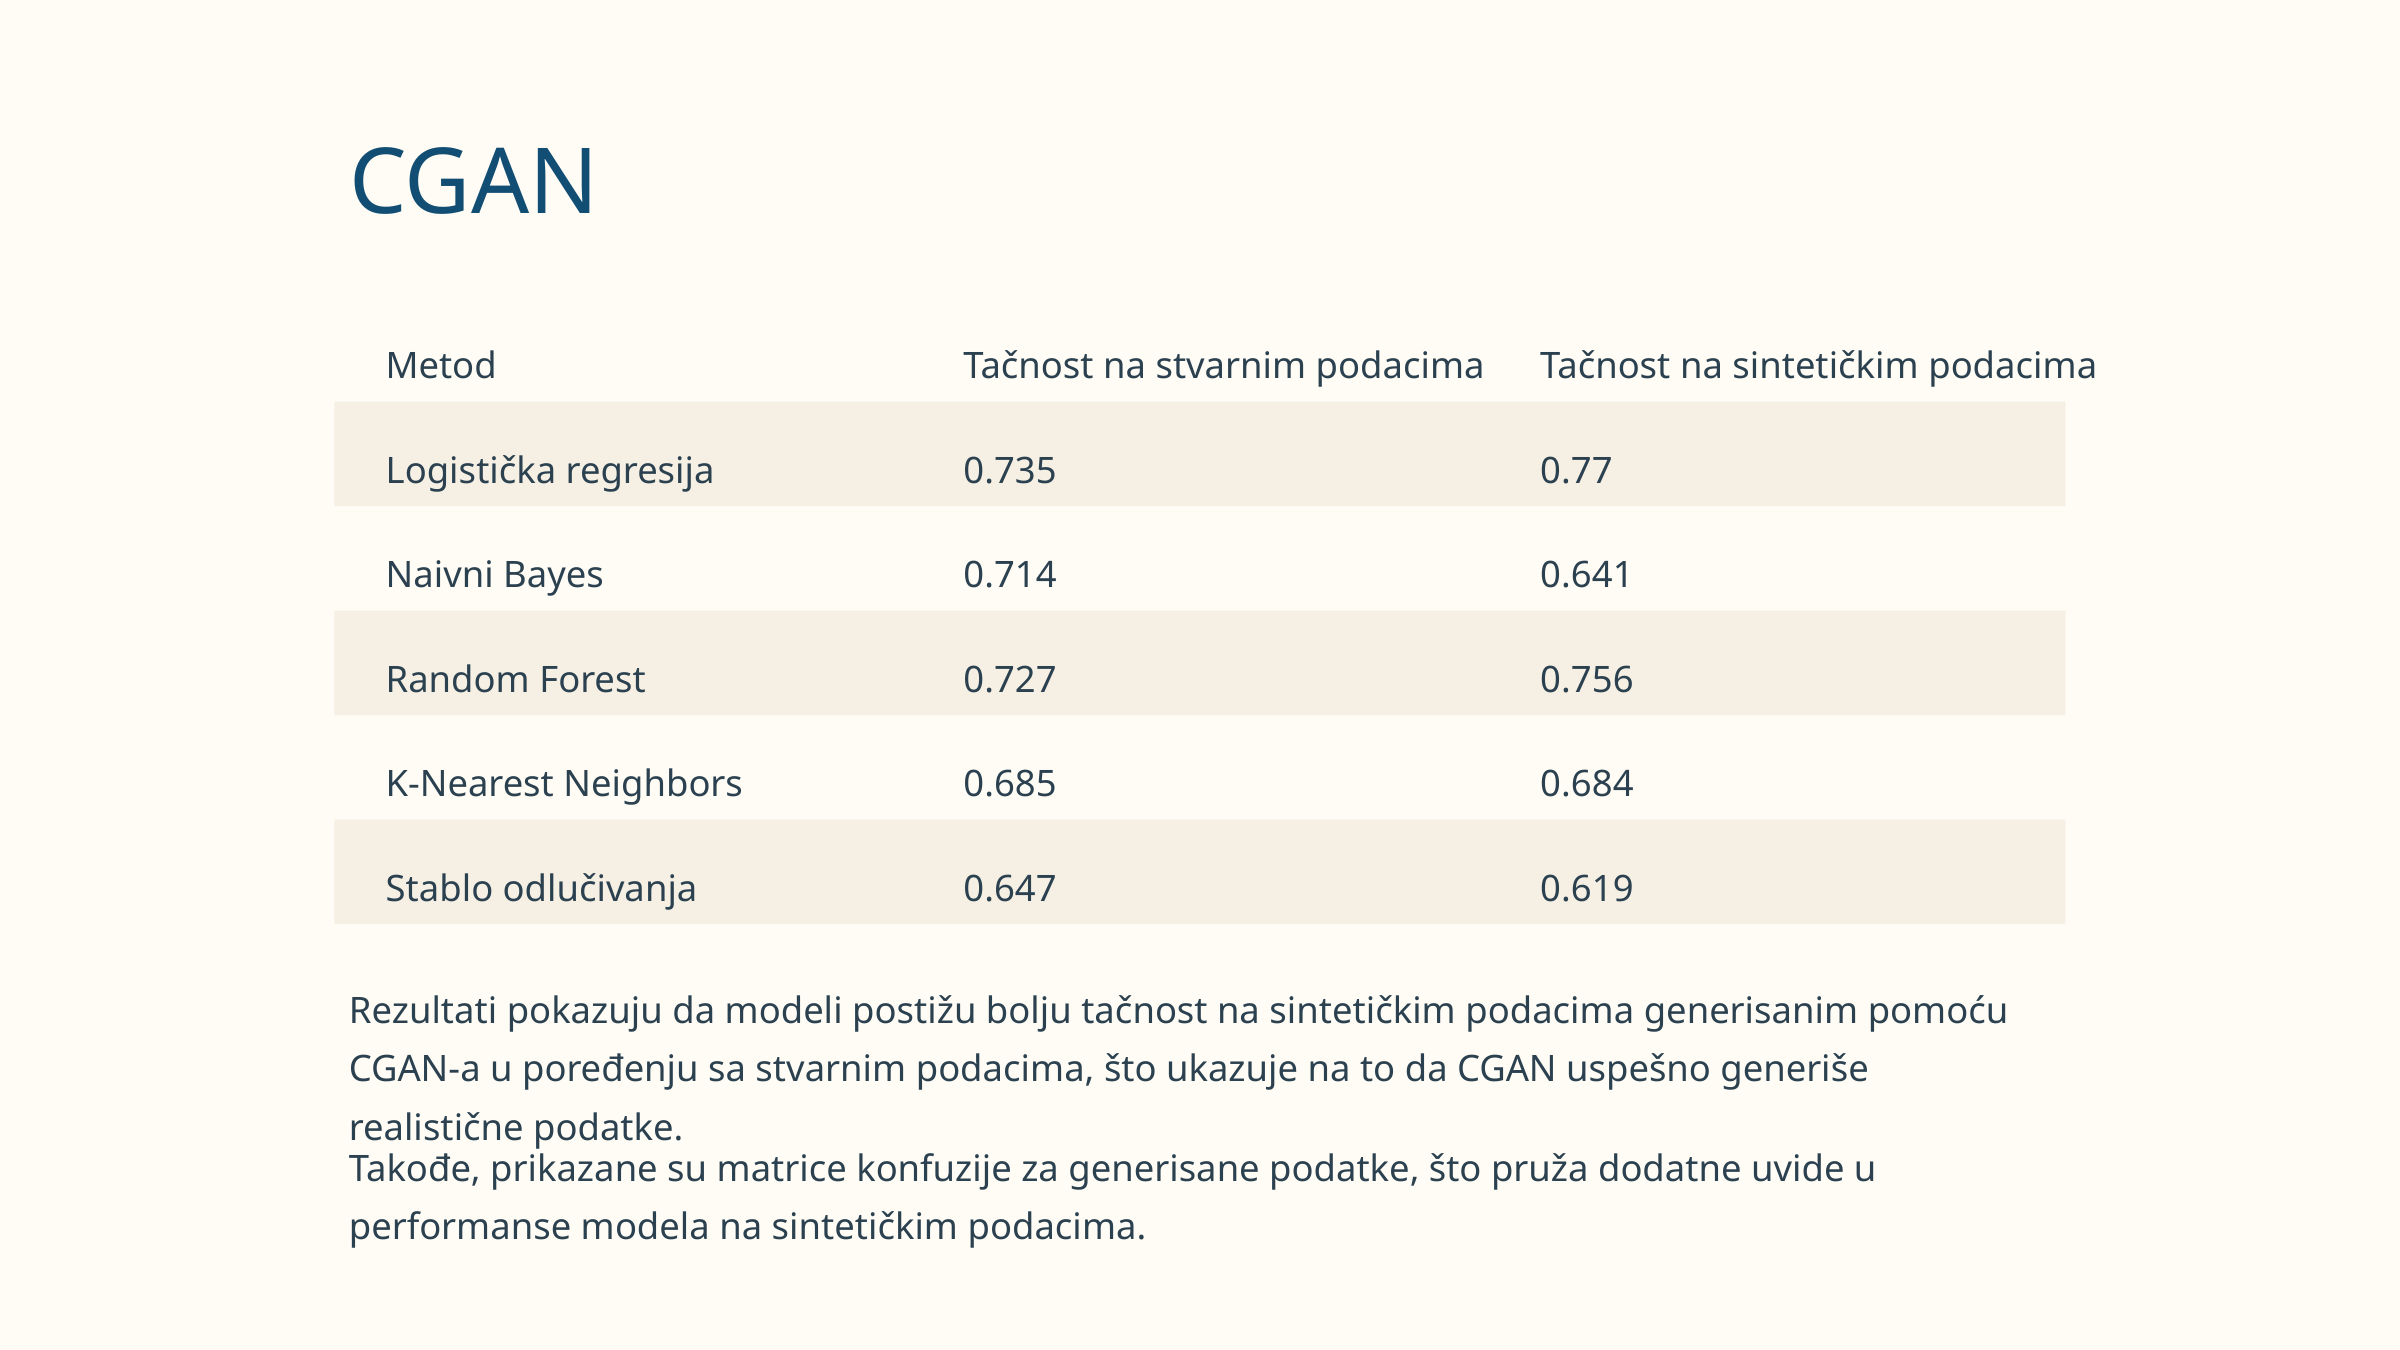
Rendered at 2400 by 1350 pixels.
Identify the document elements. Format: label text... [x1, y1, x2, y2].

text_box Tačnost na stvarnim podacima [948, 320, 1452, 379]
text_box 0.714 [948, 529, 1452, 588]
text_box Rezultati pokazuju da modeli postižu bolju tačnost na sintetičkim podacima generisanim pomoću CGAN-a u poređenju sa stvarnim podacima, što ukazuje na to da CGAN uspešno generiše realistične podatke. [334, 965, 2066, 1082]
text_box Takođe, prikazane su matrice konfuzije za generisane podatke, što pruža dodatne uvide u performanse modela na sintetičkim podacima. [334, 1122, 2066, 1240]
text_box 0.685 [948, 738, 1452, 797]
text_box Metod [370, 320, 875, 379]
text_box K-Nearest Neighbors [370, 738, 875, 797]
text_box 0.684 [1525, 738, 2029, 797]
text_box 0.619 [1525, 842, 2029, 902]
text_box Stablo odlučivanja [370, 842, 875, 902]
text_box [0, 0, 2400, 1350]
text_box CGAN [334, 110, 1246, 225]
text_box Random Forest [370, 633, 875, 693]
text_box 0.77 [1525, 424, 2029, 484]
text_box [334, 819, 2066, 925]
text_box 0.756 [1525, 633, 2029, 693]
text_box Naivni Bayes [370, 529, 875, 588]
text_box [334, 401, 2066, 507]
text_box 0.641 [1525, 529, 2029, 588]
text_box Logistička regresija [370, 424, 875, 484]
text_box Tačnost na sintetičkim podacima [1525, 320, 2029, 379]
text_box [334, 610, 2066, 716]
text_box 0.647 [948, 842, 1452, 902]
text_box 0.727 [948, 633, 1452, 693]
text_box 0.735 [948, 424, 1452, 484]
